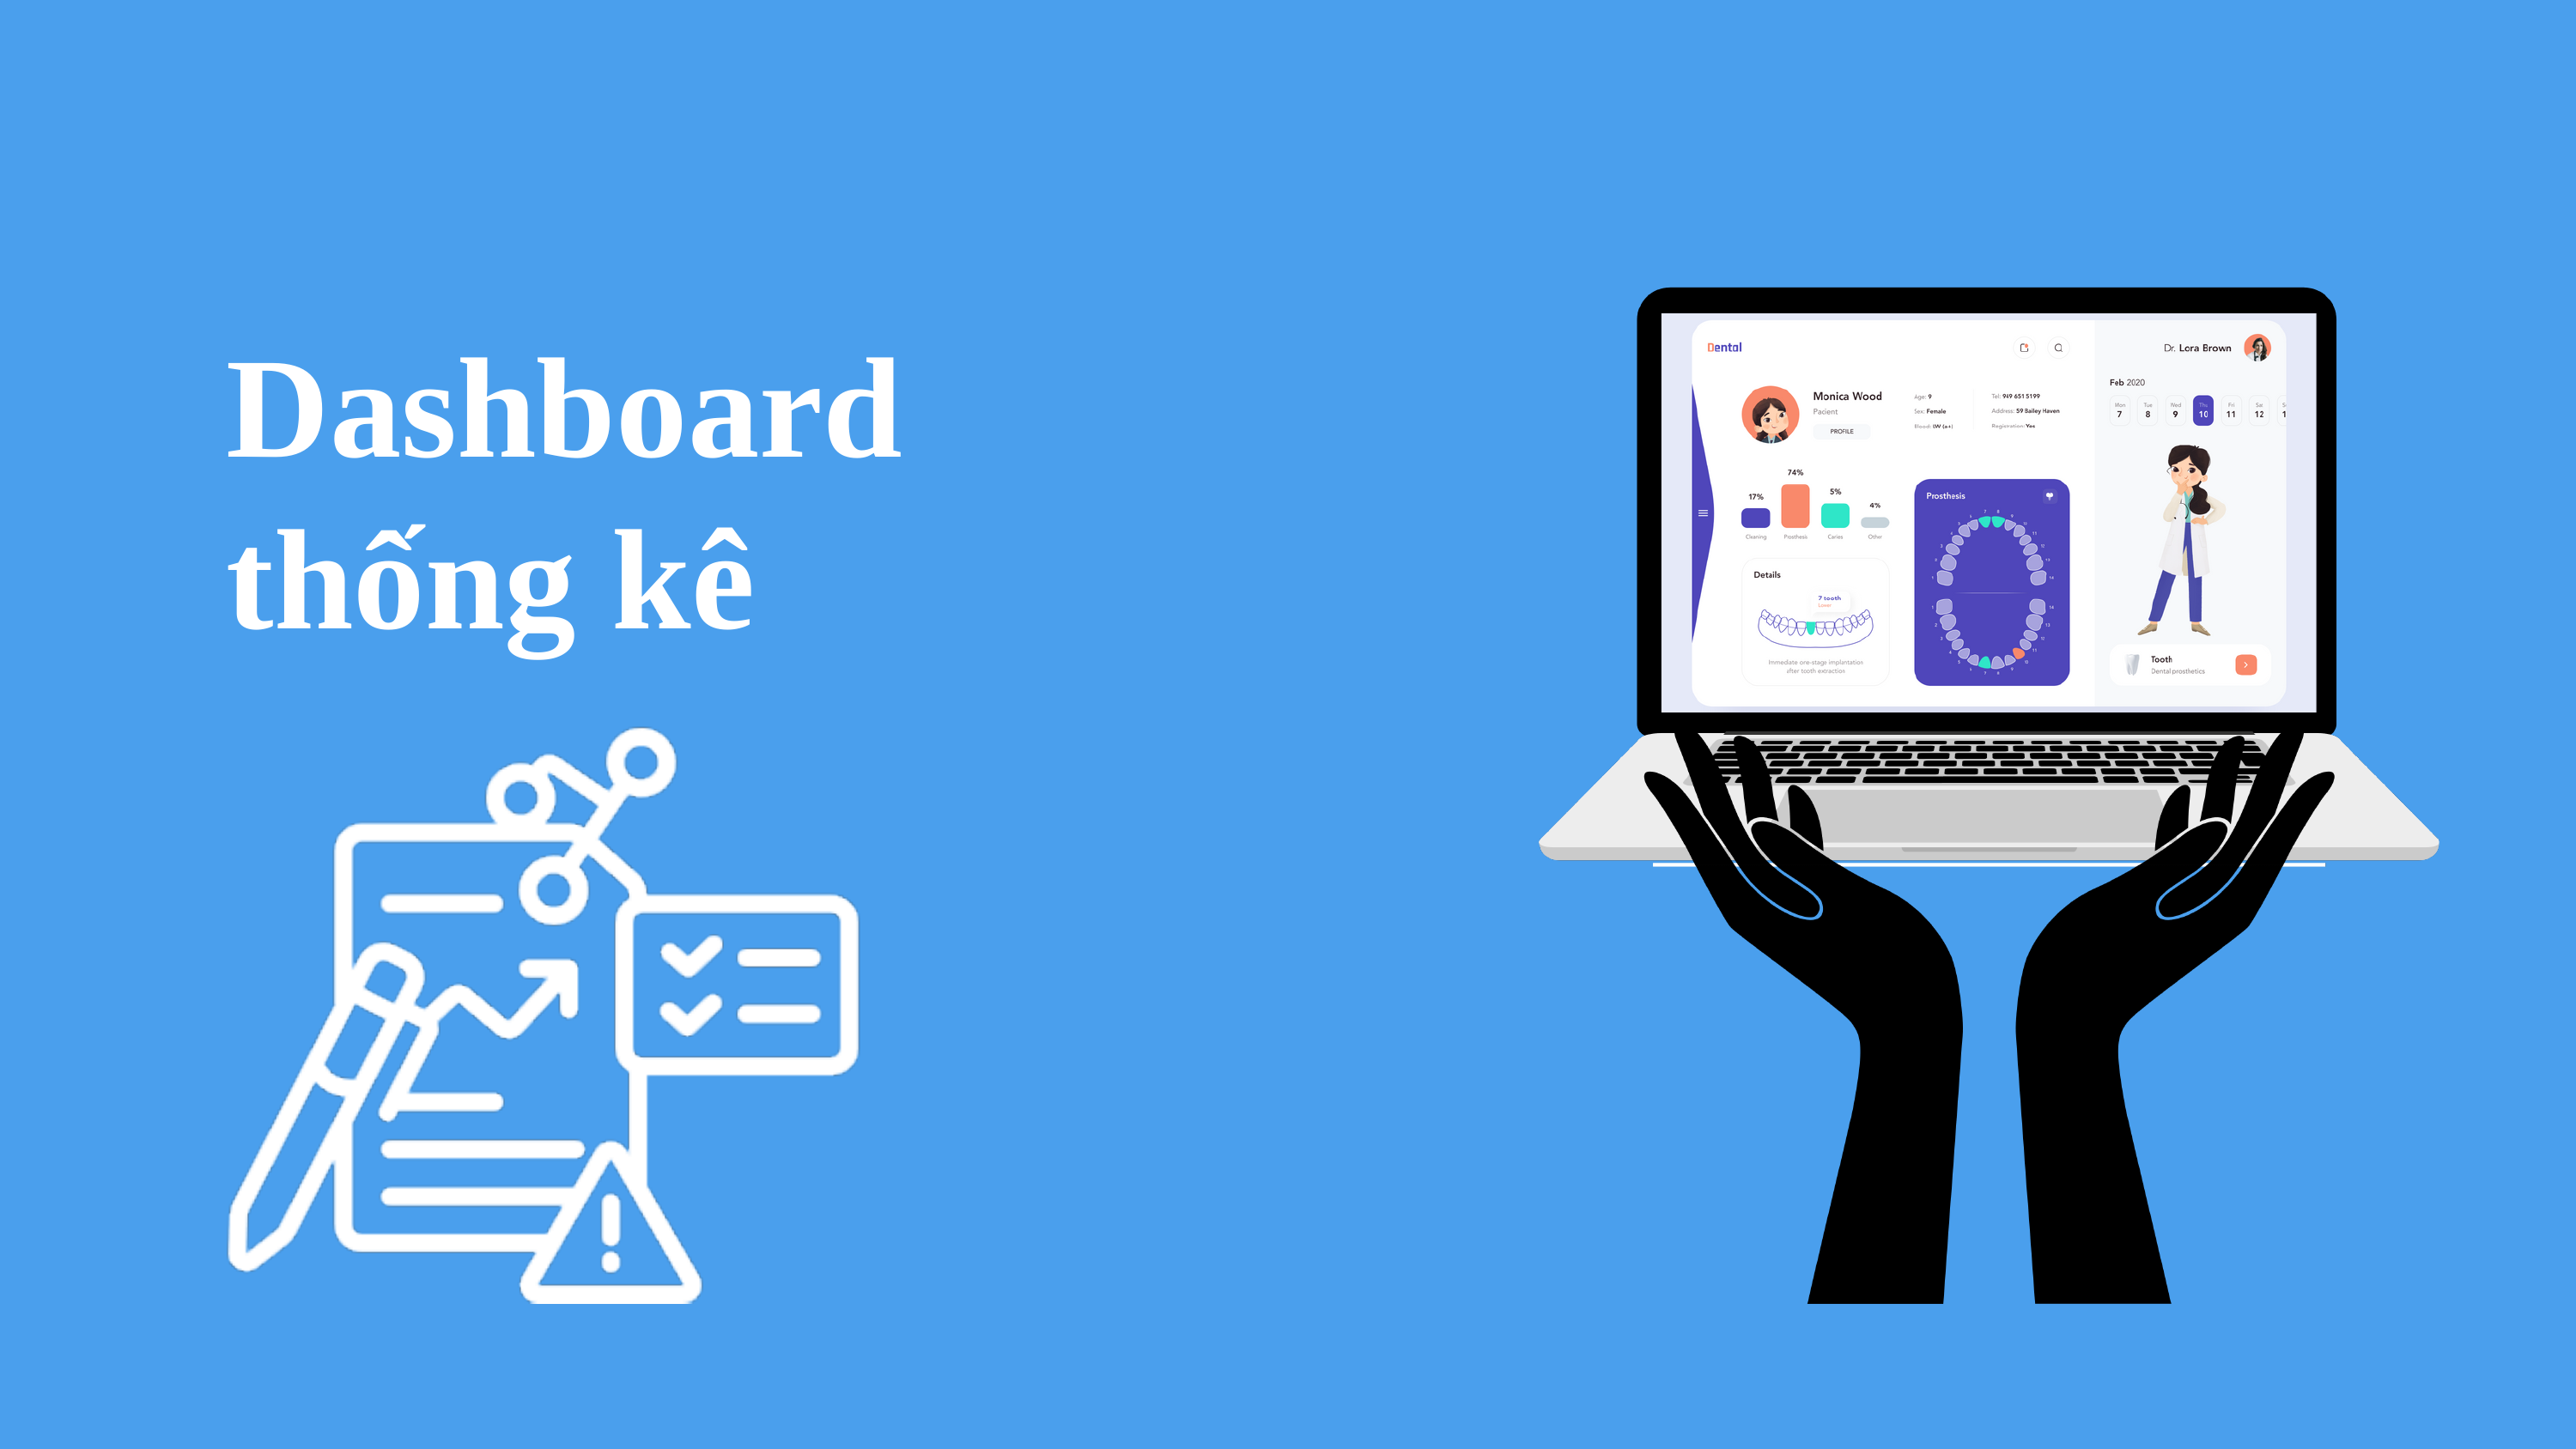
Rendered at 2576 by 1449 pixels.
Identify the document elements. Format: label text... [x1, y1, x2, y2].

text_box [226, 724, 862, 1304]
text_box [1538, 287, 2439, 1304]
text_box Dashboard thống kê [226, 313, 1212, 658]
